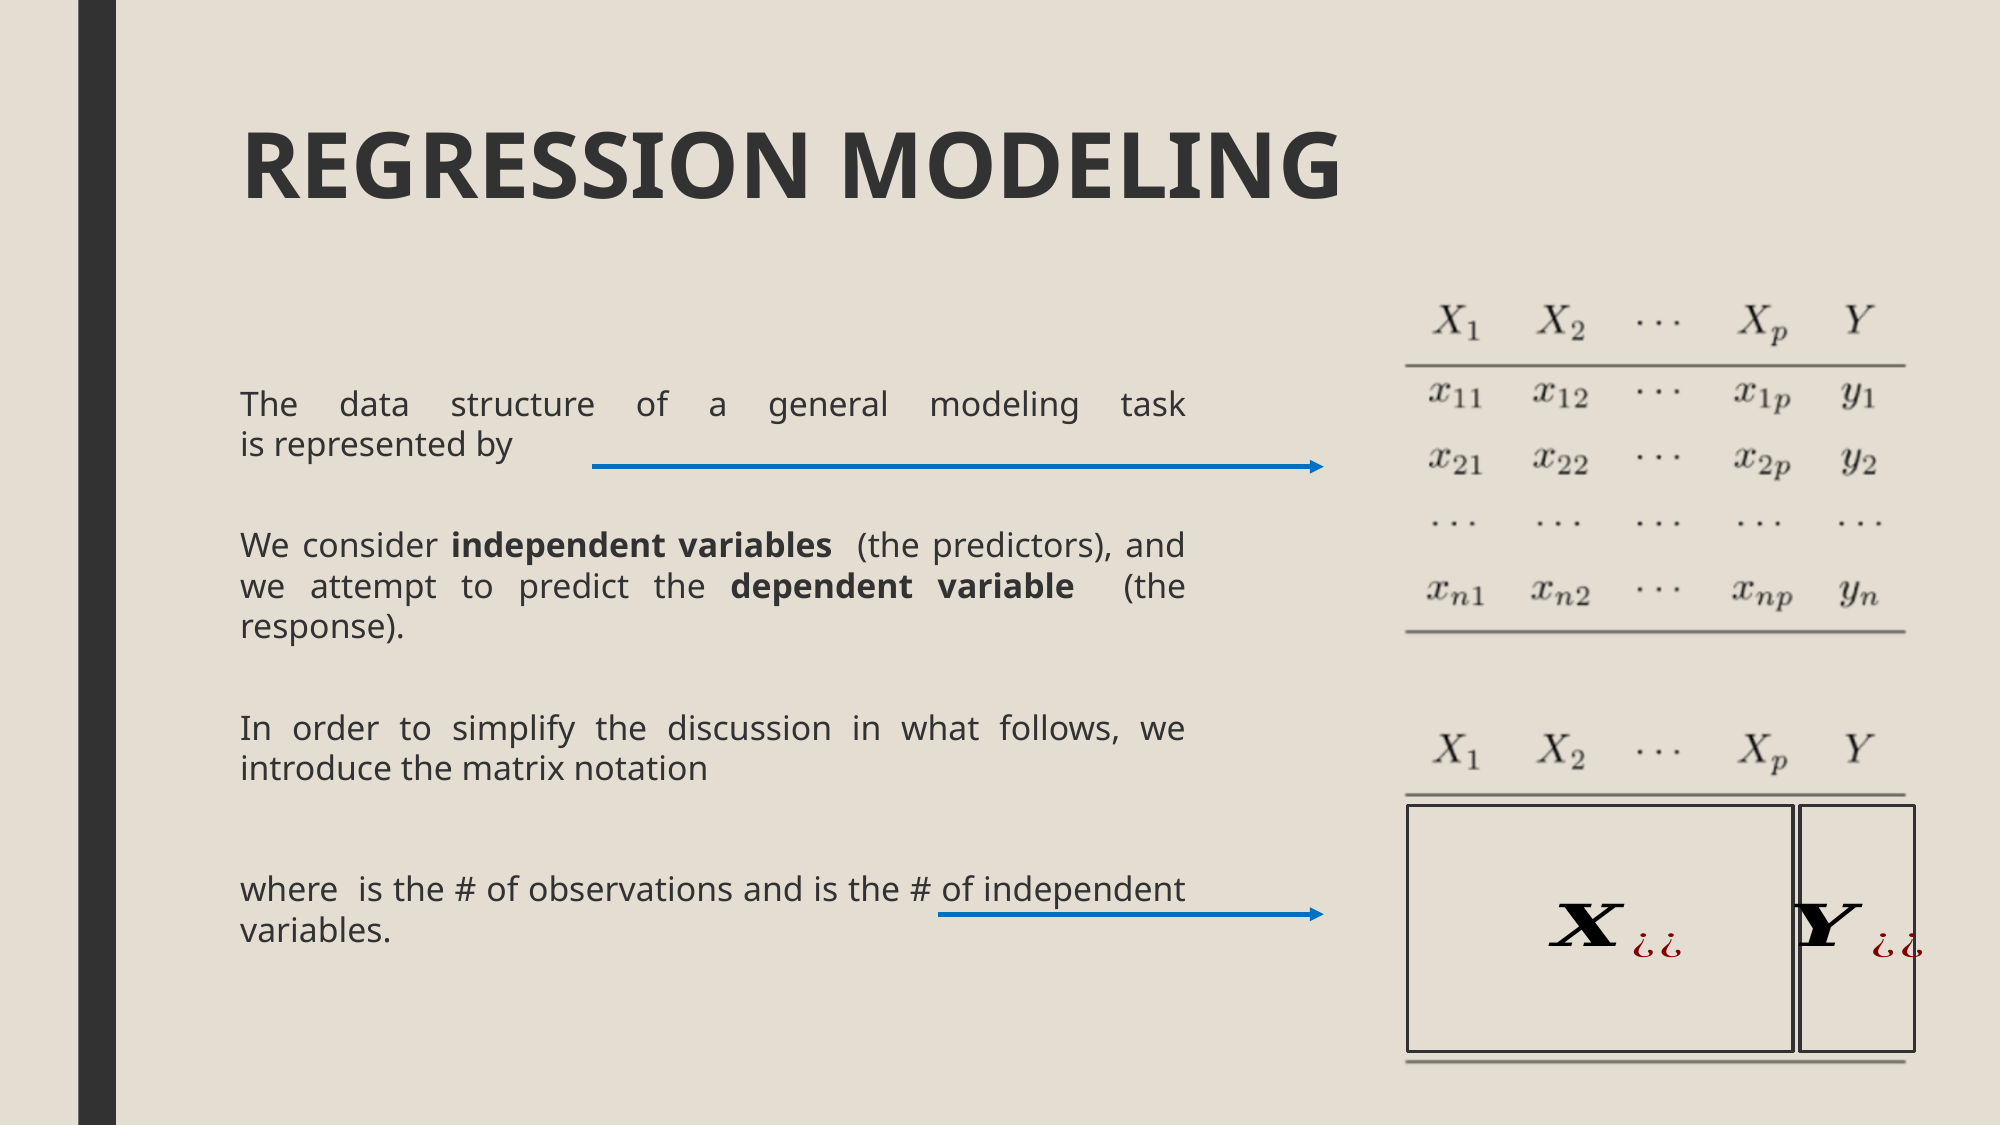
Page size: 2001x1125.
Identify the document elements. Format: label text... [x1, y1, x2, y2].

text_box [1908, 803, 1917, 956]
text_box [1908, 957, 1917, 1054]
title REGRESSION MODELING [225, 112, 1800, 357]
picture [1404, 731, 1908, 1067]
picture [1404, 302, 1908, 637]
